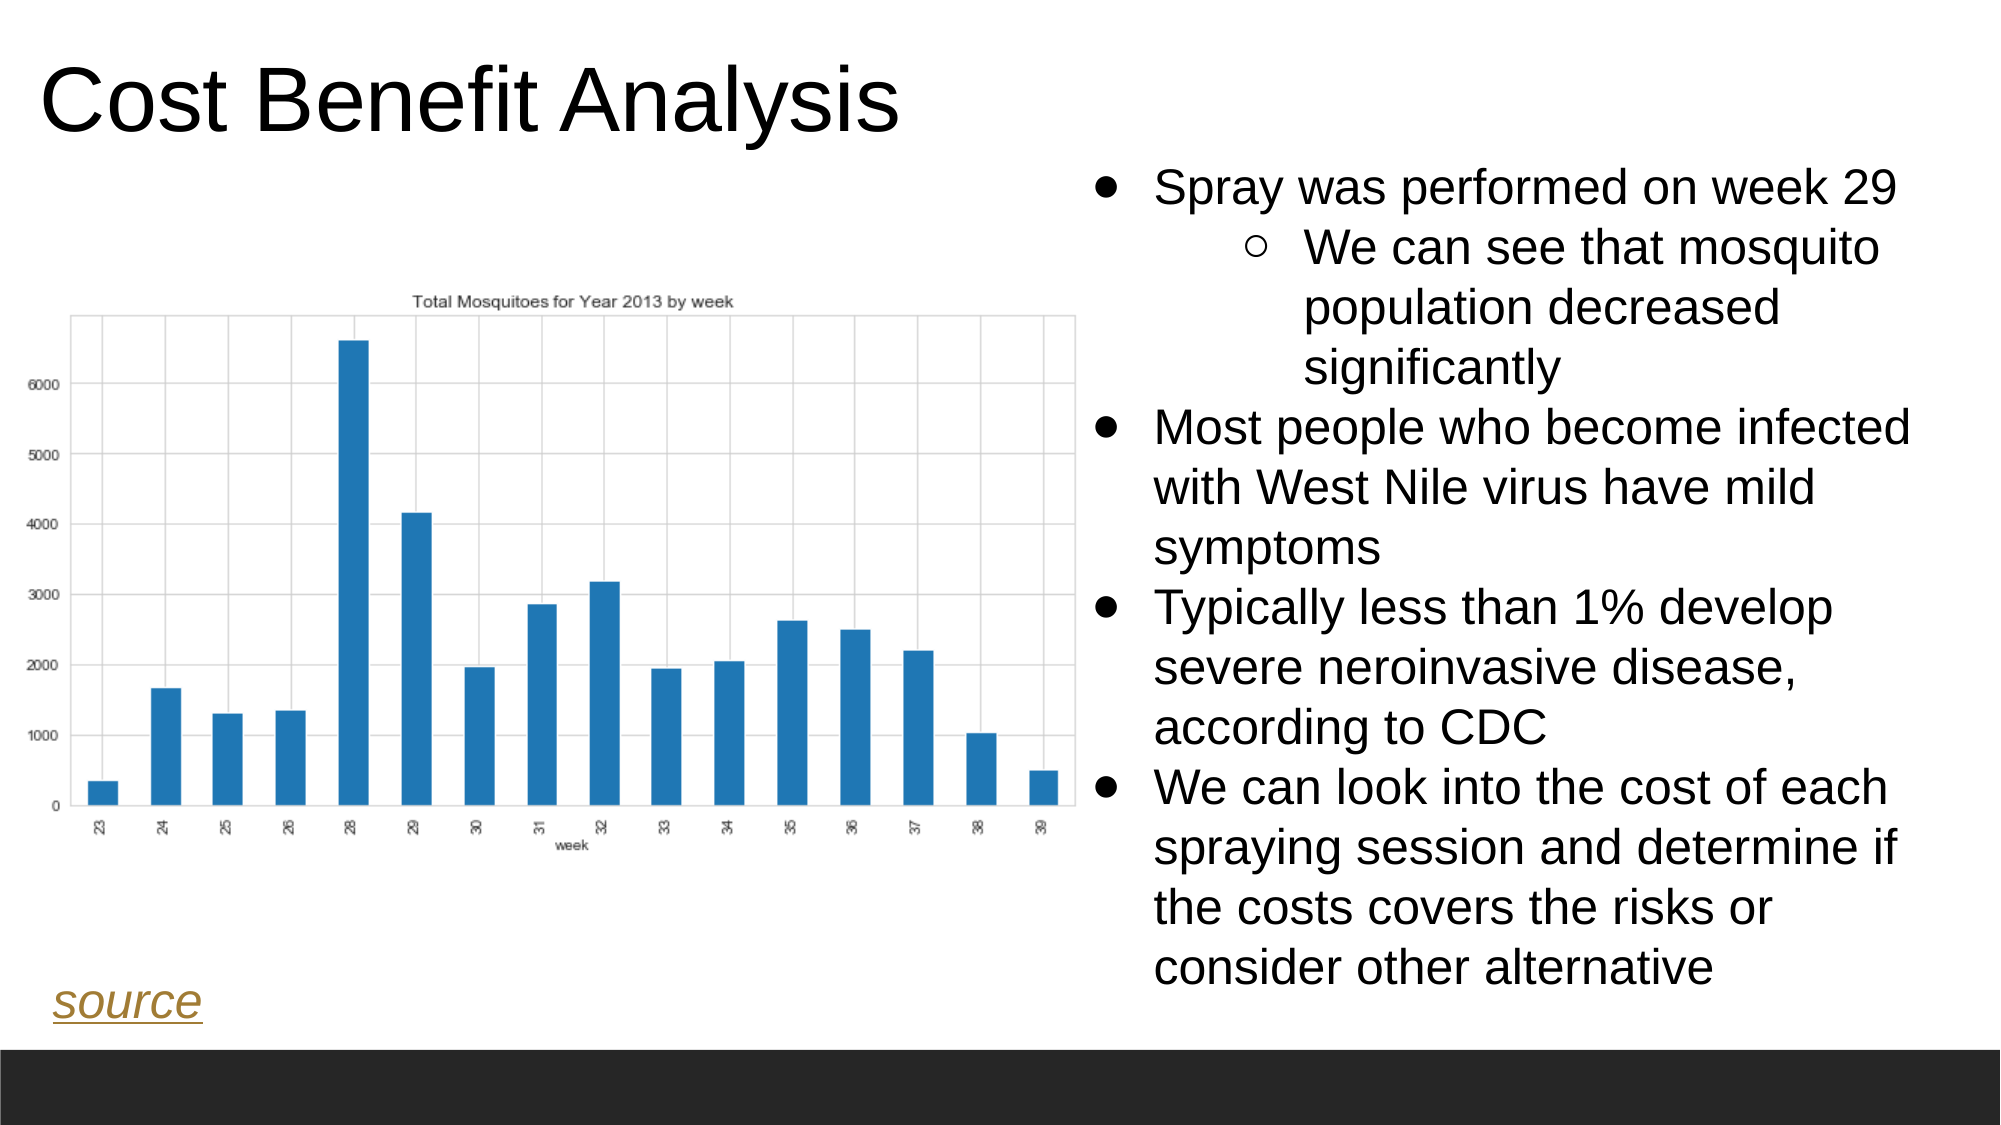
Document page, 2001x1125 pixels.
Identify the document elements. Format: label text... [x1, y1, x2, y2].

picture [24, 294, 1078, 853]
text_box Cost Benefit Analysis [24, 24, 998, 146]
text_box Spray was performed on week 29 We can see that mosquito population decreased significantly Most people who become infected with West Nile virus have mild symptoms Typically less than 1% develop severe neroinvasive disease, according to CDC We can look into the cost of each spraying session and determine if the costs covers the risks or consider other alternative [1063, 139, 1937, 1009]
text_box source [37, 953, 276, 1047]
